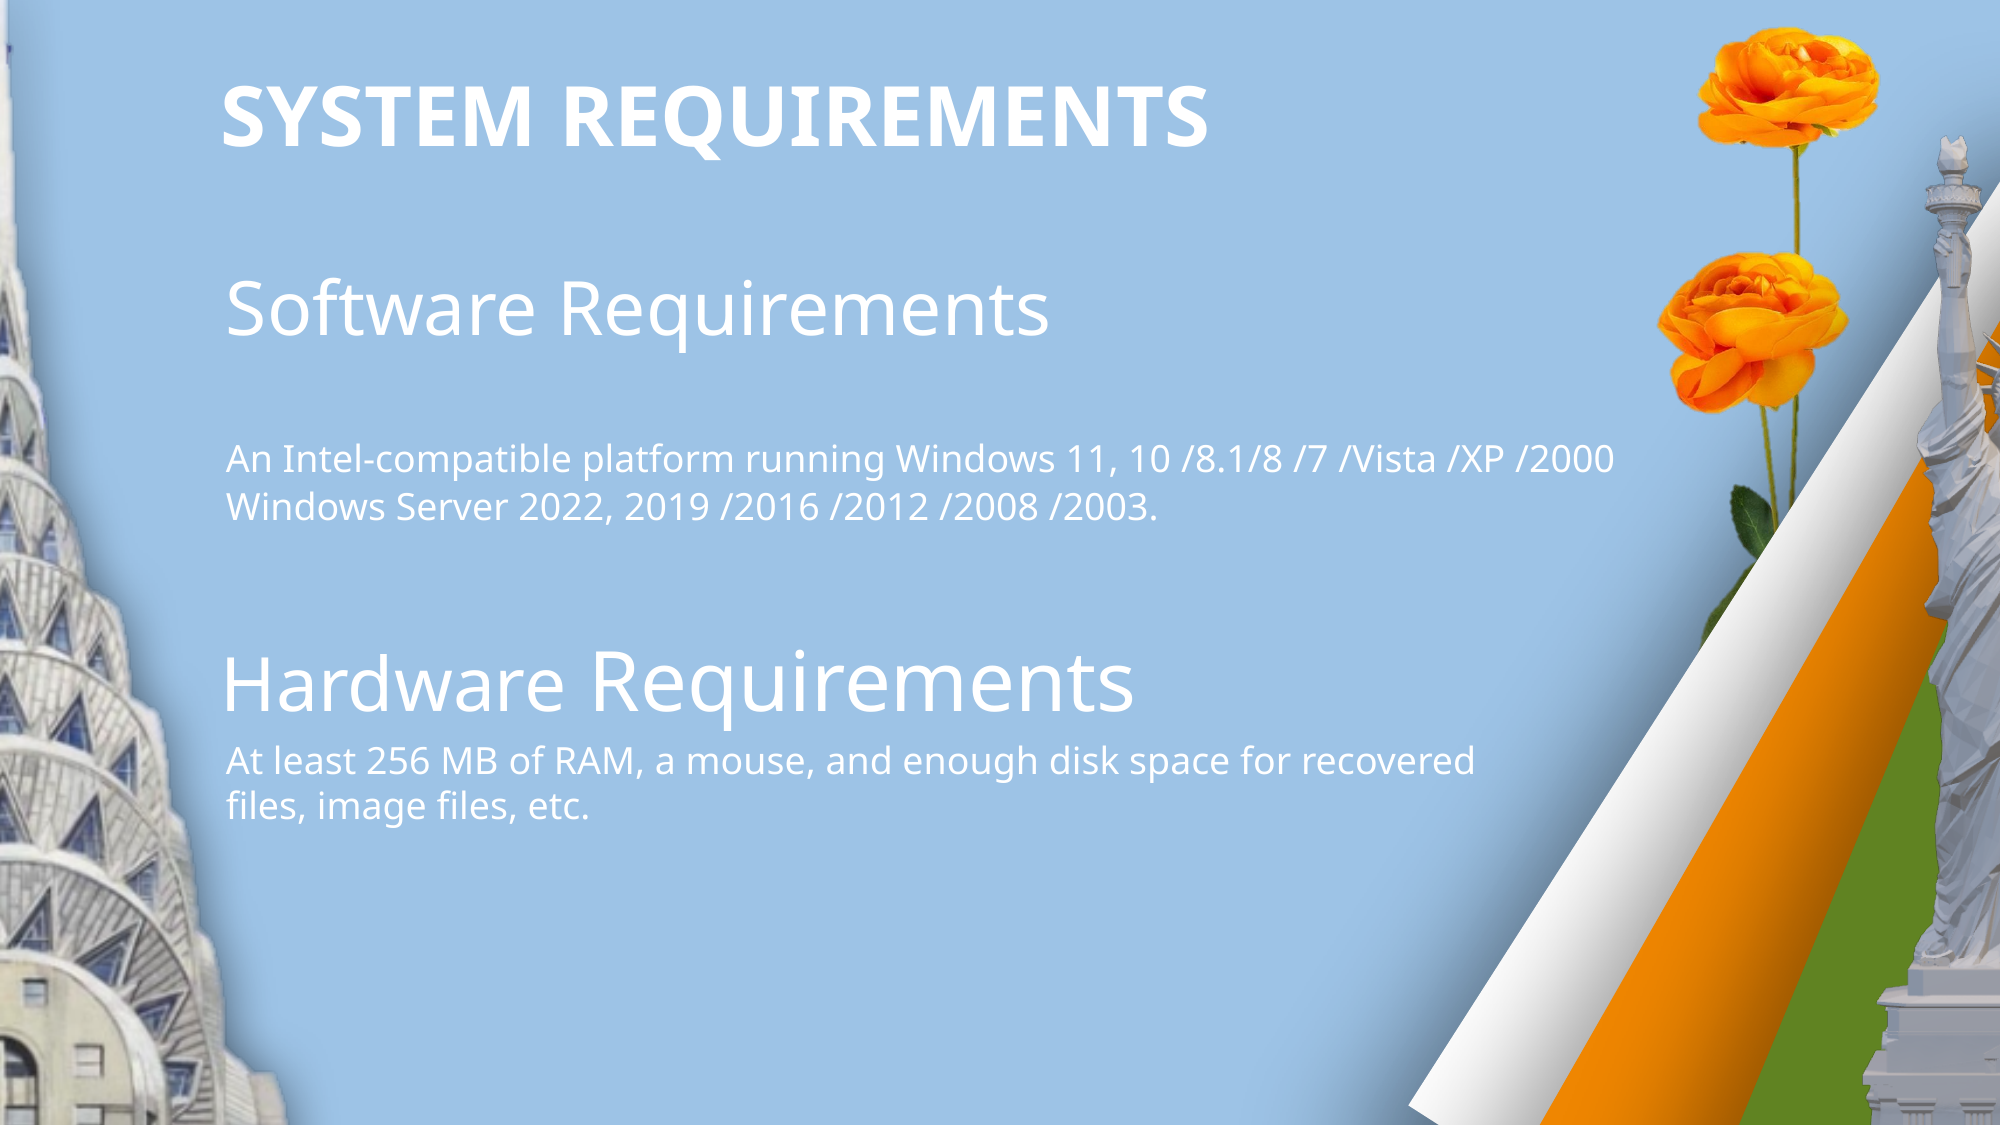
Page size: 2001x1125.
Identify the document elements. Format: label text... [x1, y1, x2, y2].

text_box At least 256 MB of RAM, a mouse, and enough disk space for recovered files, image files, etc. [598, 729, 1502, 835]
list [0, 0, 598, 1125]
picture [1003, 0, 2000, 1125]
text_box Software Requirements An Intel-compatible platform running Windows 11, 10 /8.1/8 /7 /Vista /XP /2000 Windows Server 2022, 2019 /2016 /2012 /2008 /2003. [598, 246, 1003, 536]
text_box SYSTEM REQUIREMENTS [598, 55, 1399, 216]
text_box Hardware Requirements [598, 621, 1003, 729]
